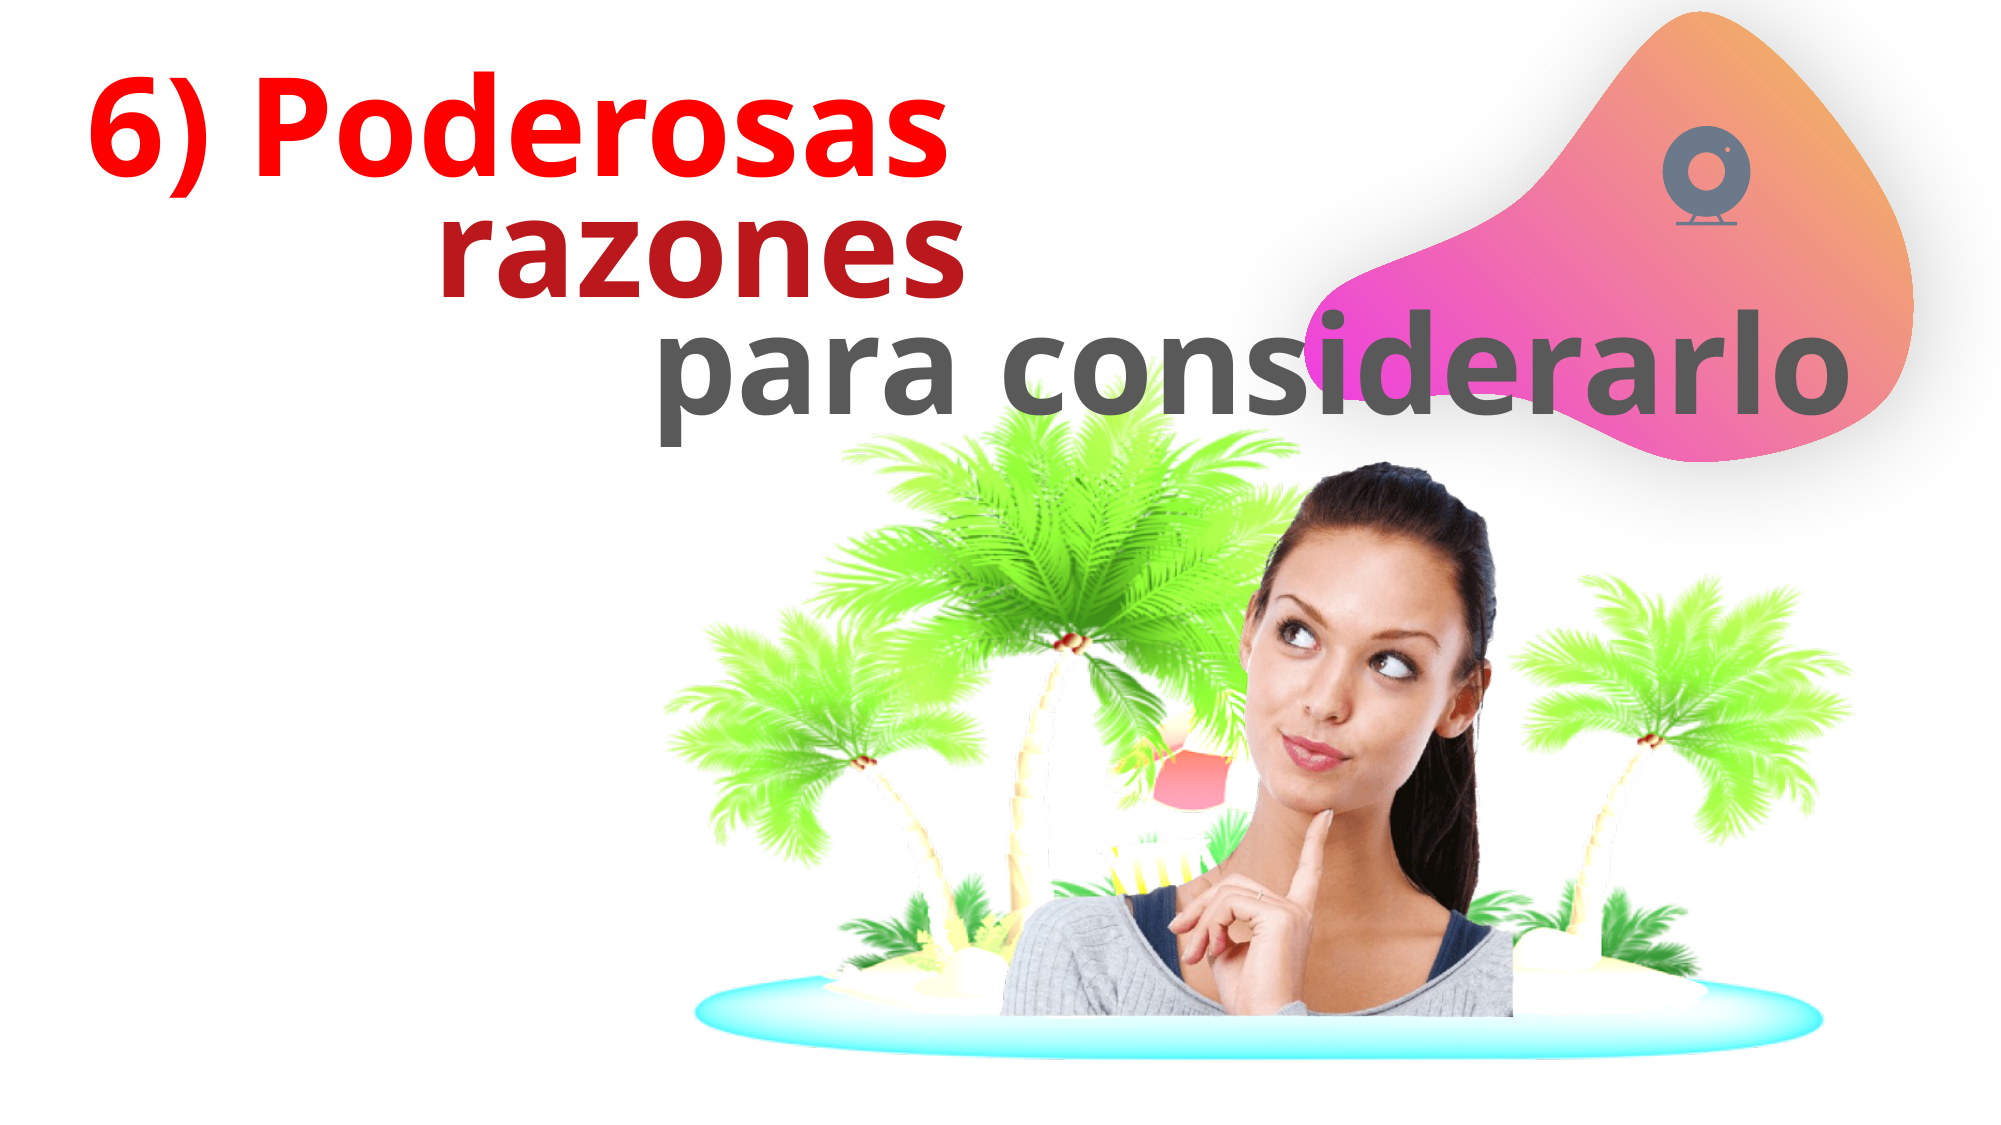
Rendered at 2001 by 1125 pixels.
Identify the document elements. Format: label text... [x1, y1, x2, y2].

text_box razones [362, 78, 1163, 326]
picture [624, 341, 1891, 1088]
text_box [1614, 11, 1884, 194]
text_box para considerarlo [649, 194, 2000, 442]
text_box 6) Poderosas [86, 0, 1614, 205]
text_box [1662, 126, 1751, 194]
